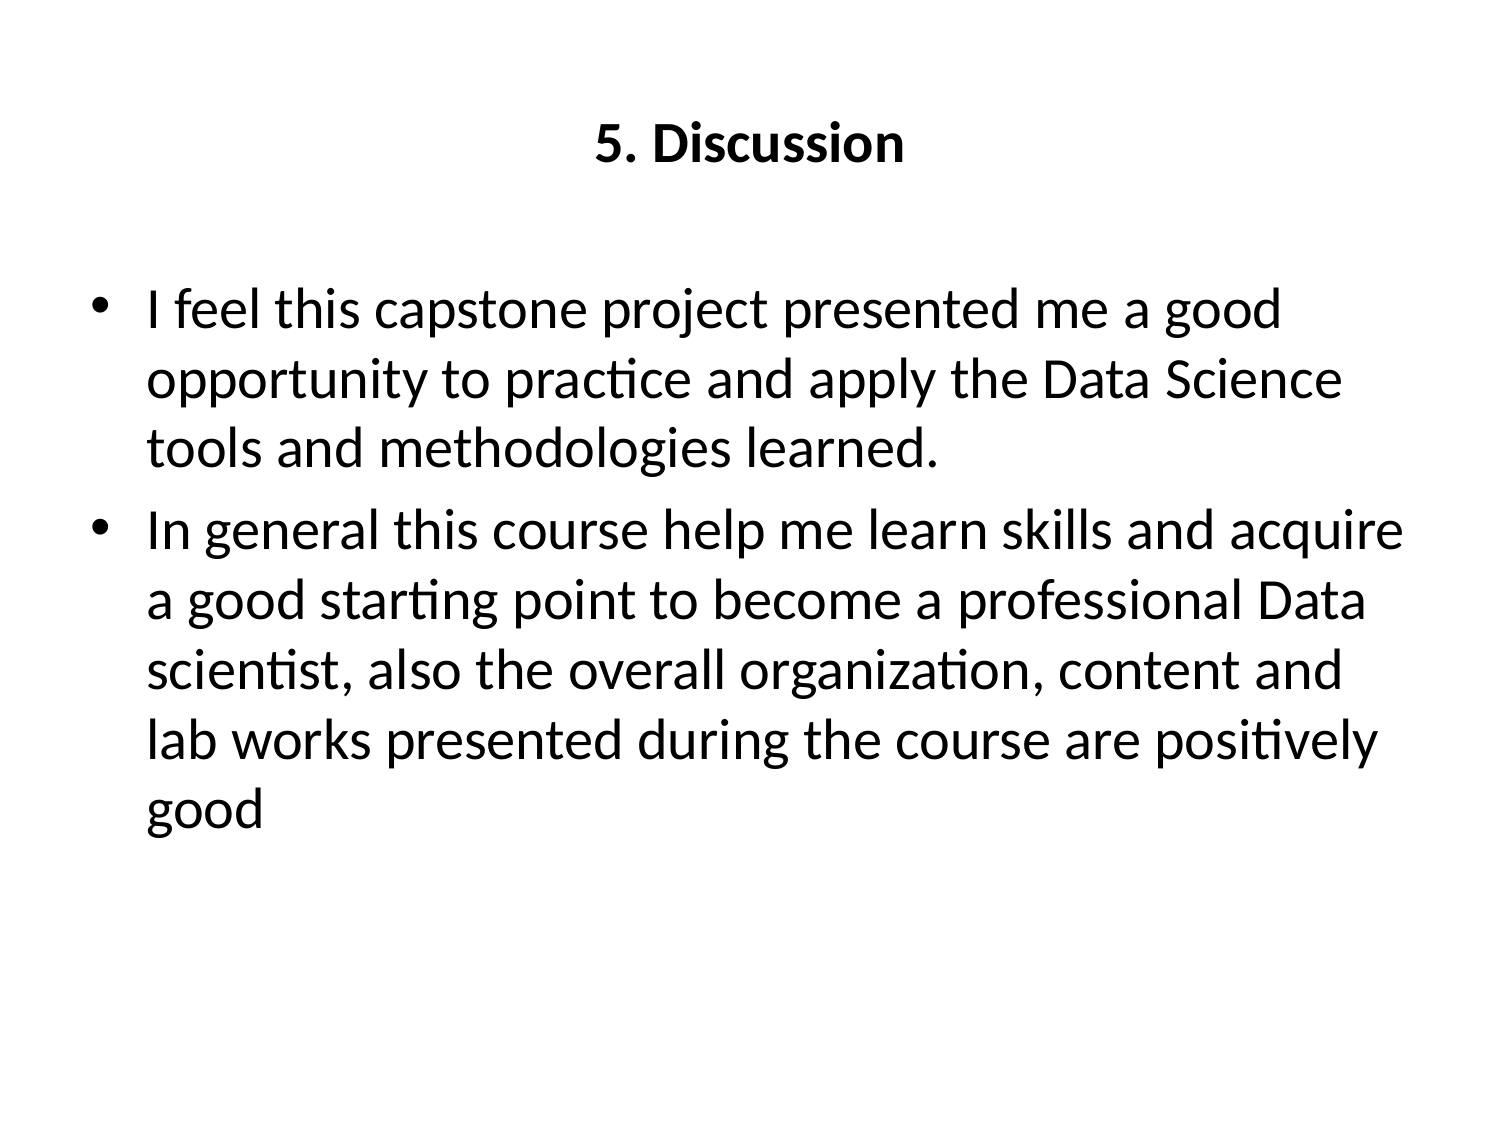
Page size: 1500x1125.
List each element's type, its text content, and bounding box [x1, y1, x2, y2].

list I feel this capstone project presented me a good opportunity to practice and apply the Data Science tools and methodologies learned. In general this course help me learn skills and acquire a good starting point to become a professional Data scientist, also the overall organization, content and lab works presented during the course are positively good [75, 262, 1425, 1005]
title 5. Discussion [75, 45, 1425, 233]
